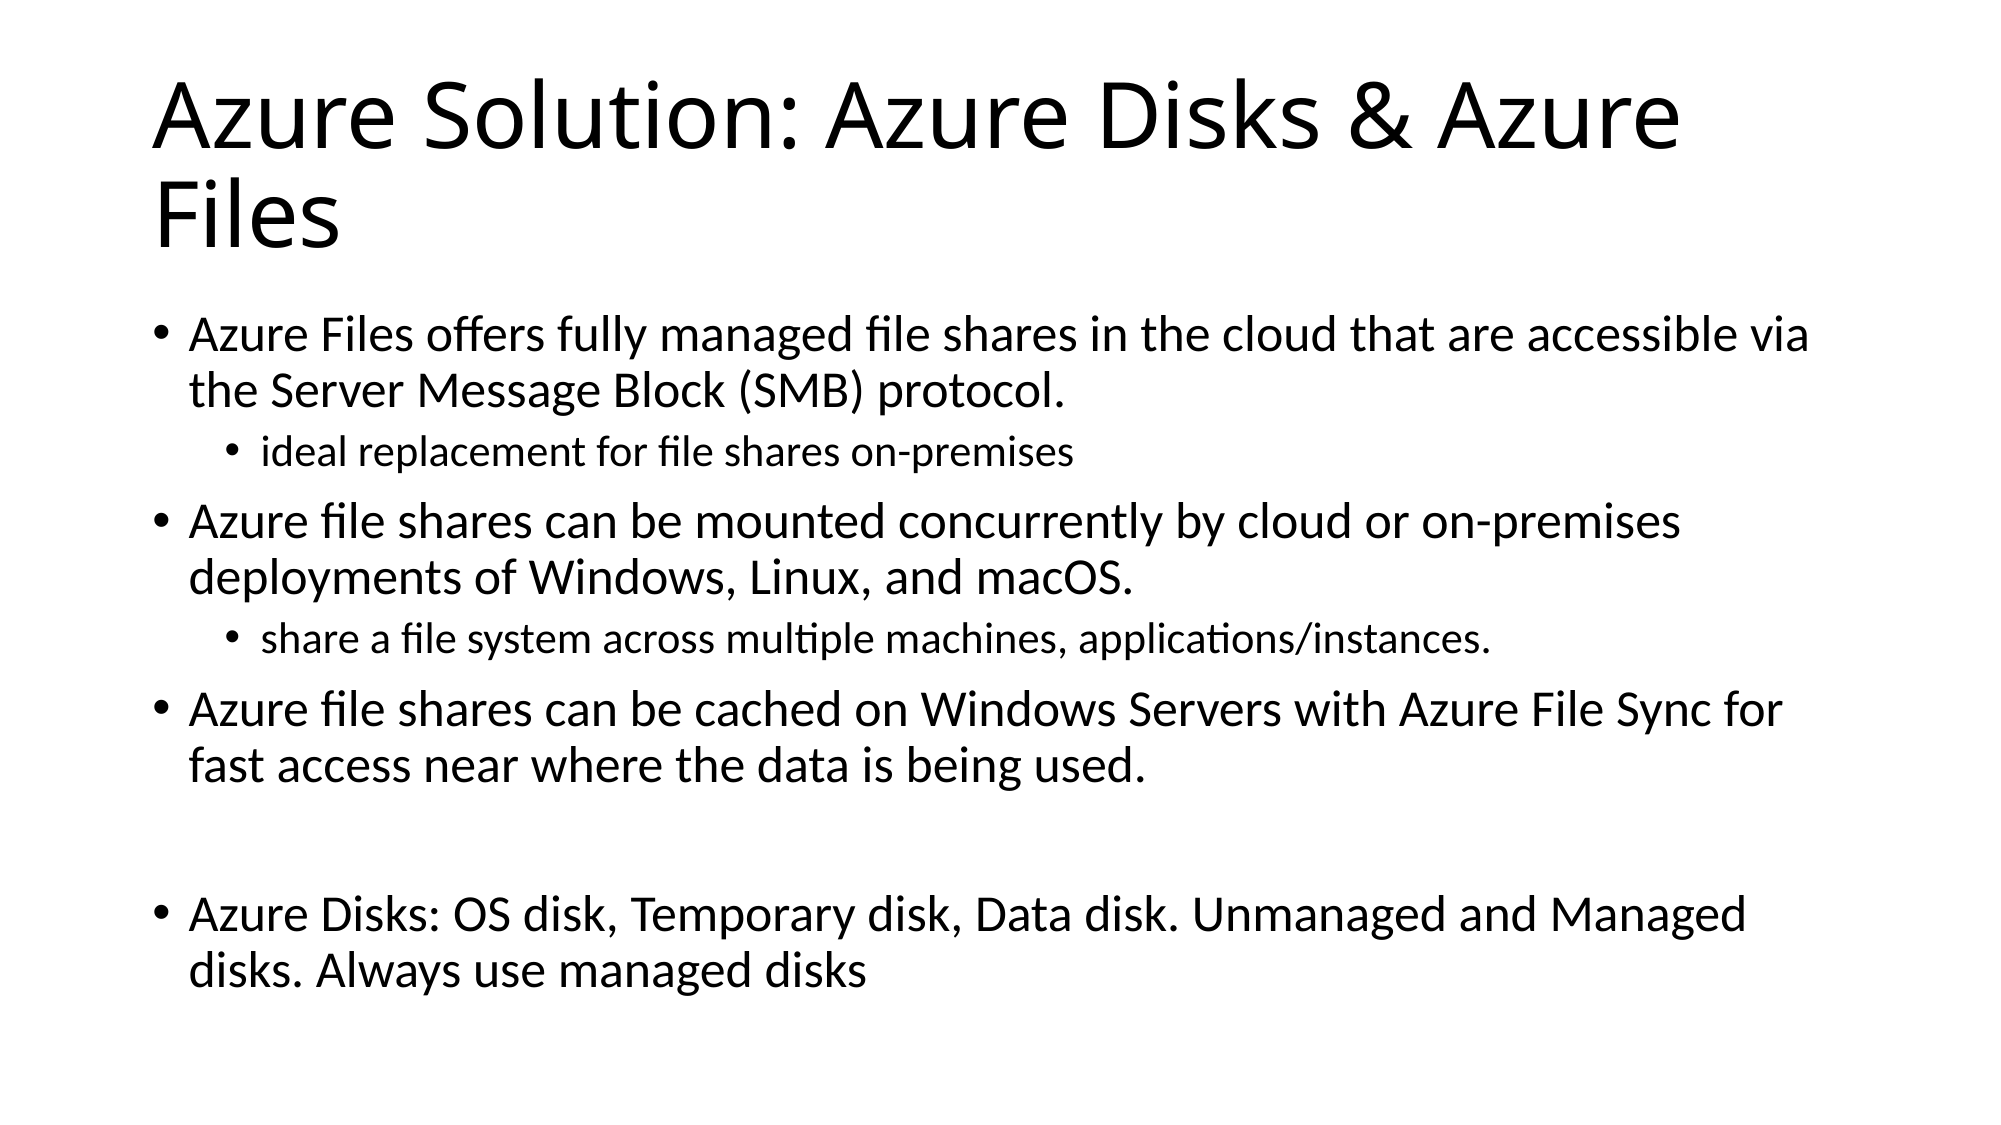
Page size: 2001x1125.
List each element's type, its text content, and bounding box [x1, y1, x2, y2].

list Azure Files offers fully managed file shares in the cloud that are accessible via the Server Message Block (SMB) protocol. ideal replacement for file shares on-premises Azure file shares can be mounted concurrently by cloud or on-premises deployments of Windows, Linux, and macOS. share a file system across multiple machines, applications/instances. Azure file shares can be cached on Windows Servers with Azure File Sync for fast access near where the data is being used. Azure Disks: OS disk, Temporary disk, Data disk. Unmanaged and Managed disks. Always use managed disks [137, 299, 1863, 1014]
title Azure Solution: Azure Disks & Azure Files [137, 59, 1863, 278]
